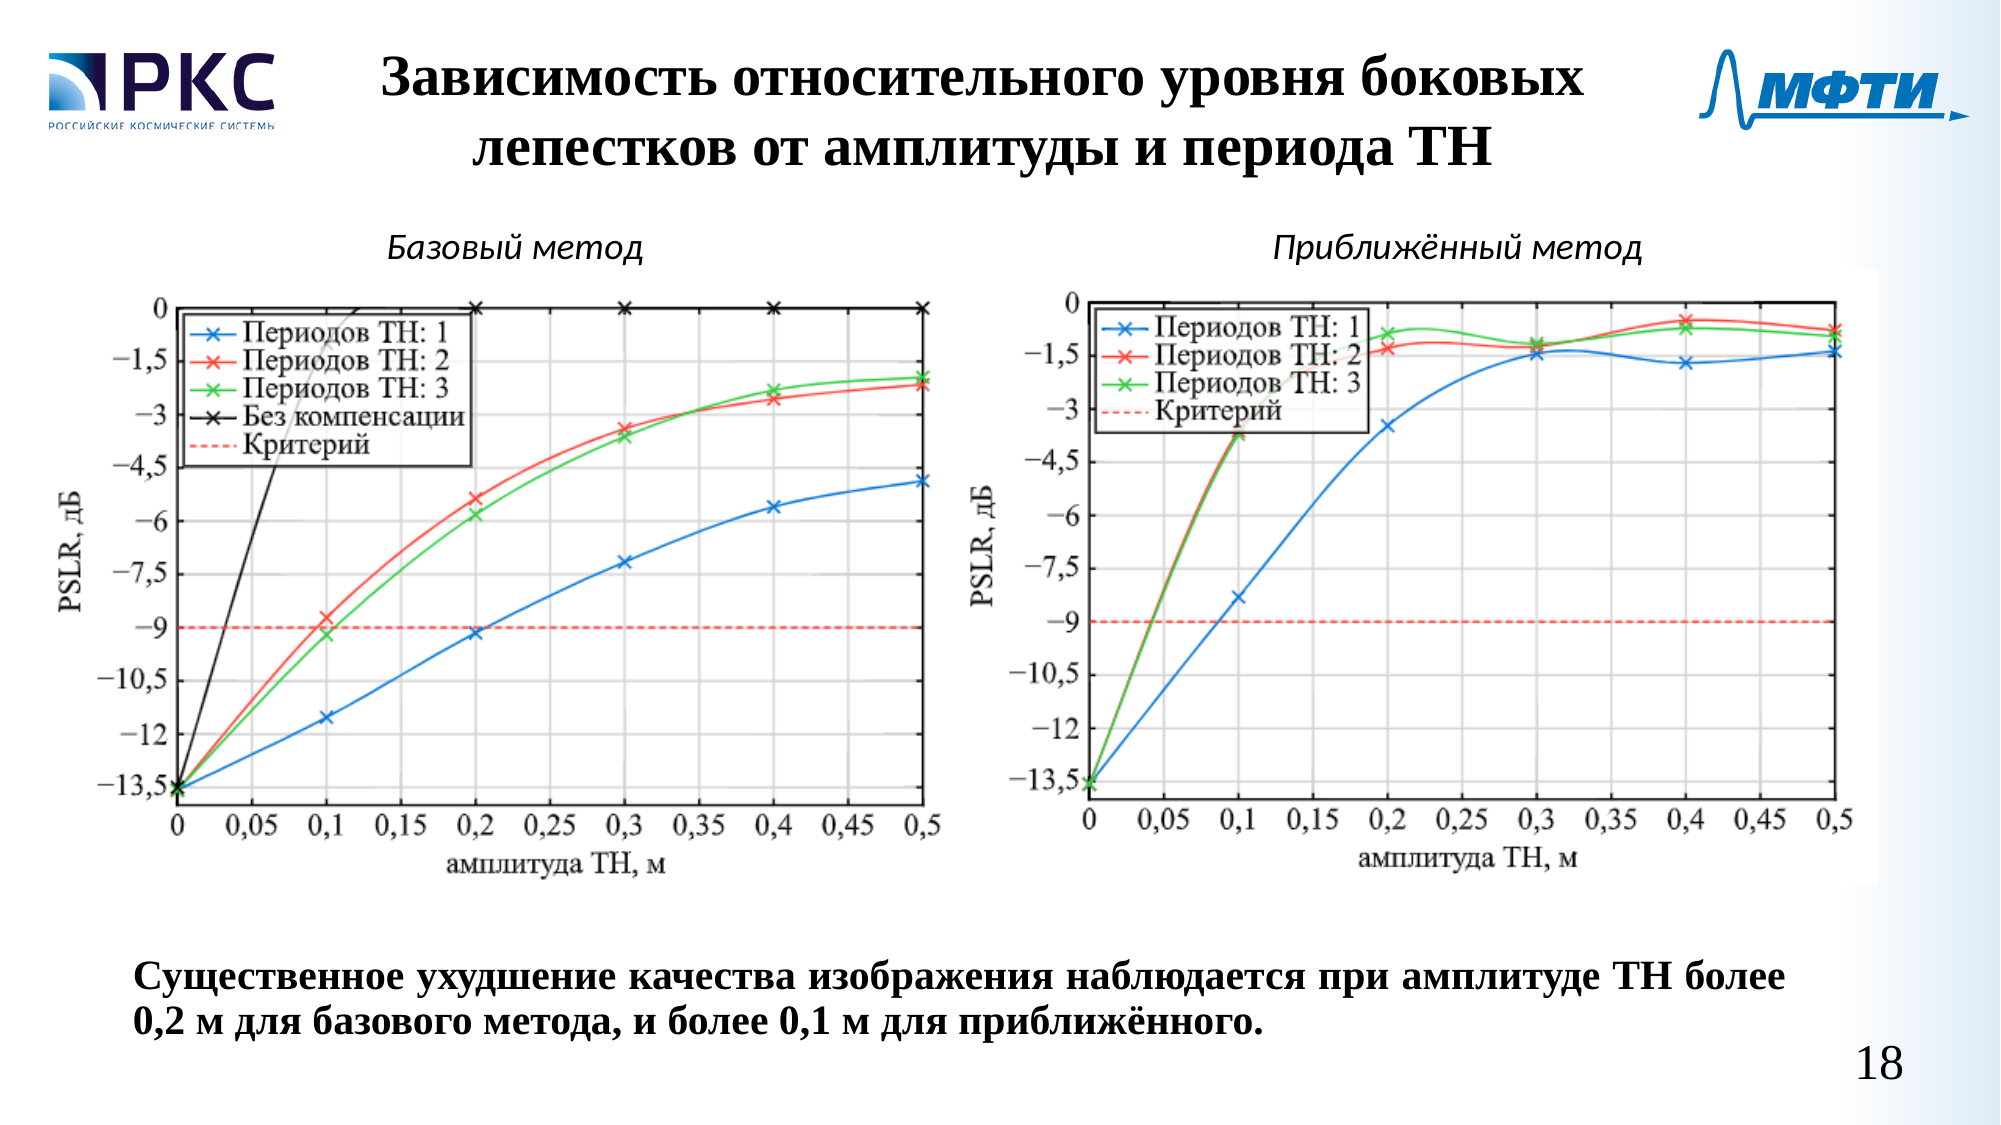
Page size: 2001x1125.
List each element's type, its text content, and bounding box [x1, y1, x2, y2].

picture [1658, 0, 2000, 208]
text_box <номер> [1839, 1022, 2000, 1098]
text_box Приближённый метод [1257, 213, 1683, 266]
picture [47, 52, 275, 130]
text_box [262, 208, 1701, 269]
picture [29, 268, 1878, 886]
text_box Базовый метод [371, 213, 797, 266]
text_box Зависимость относительного уровня боковых лепестков от амплитуды и периода ТН [348, 30, 1618, 166]
text_box Существенное ухудшение качества изображения наблюдается при амплитуде ТН более 0,2 м для базового метода, и более 0,1 м для приближённого. [118, 946, 1801, 1063]
